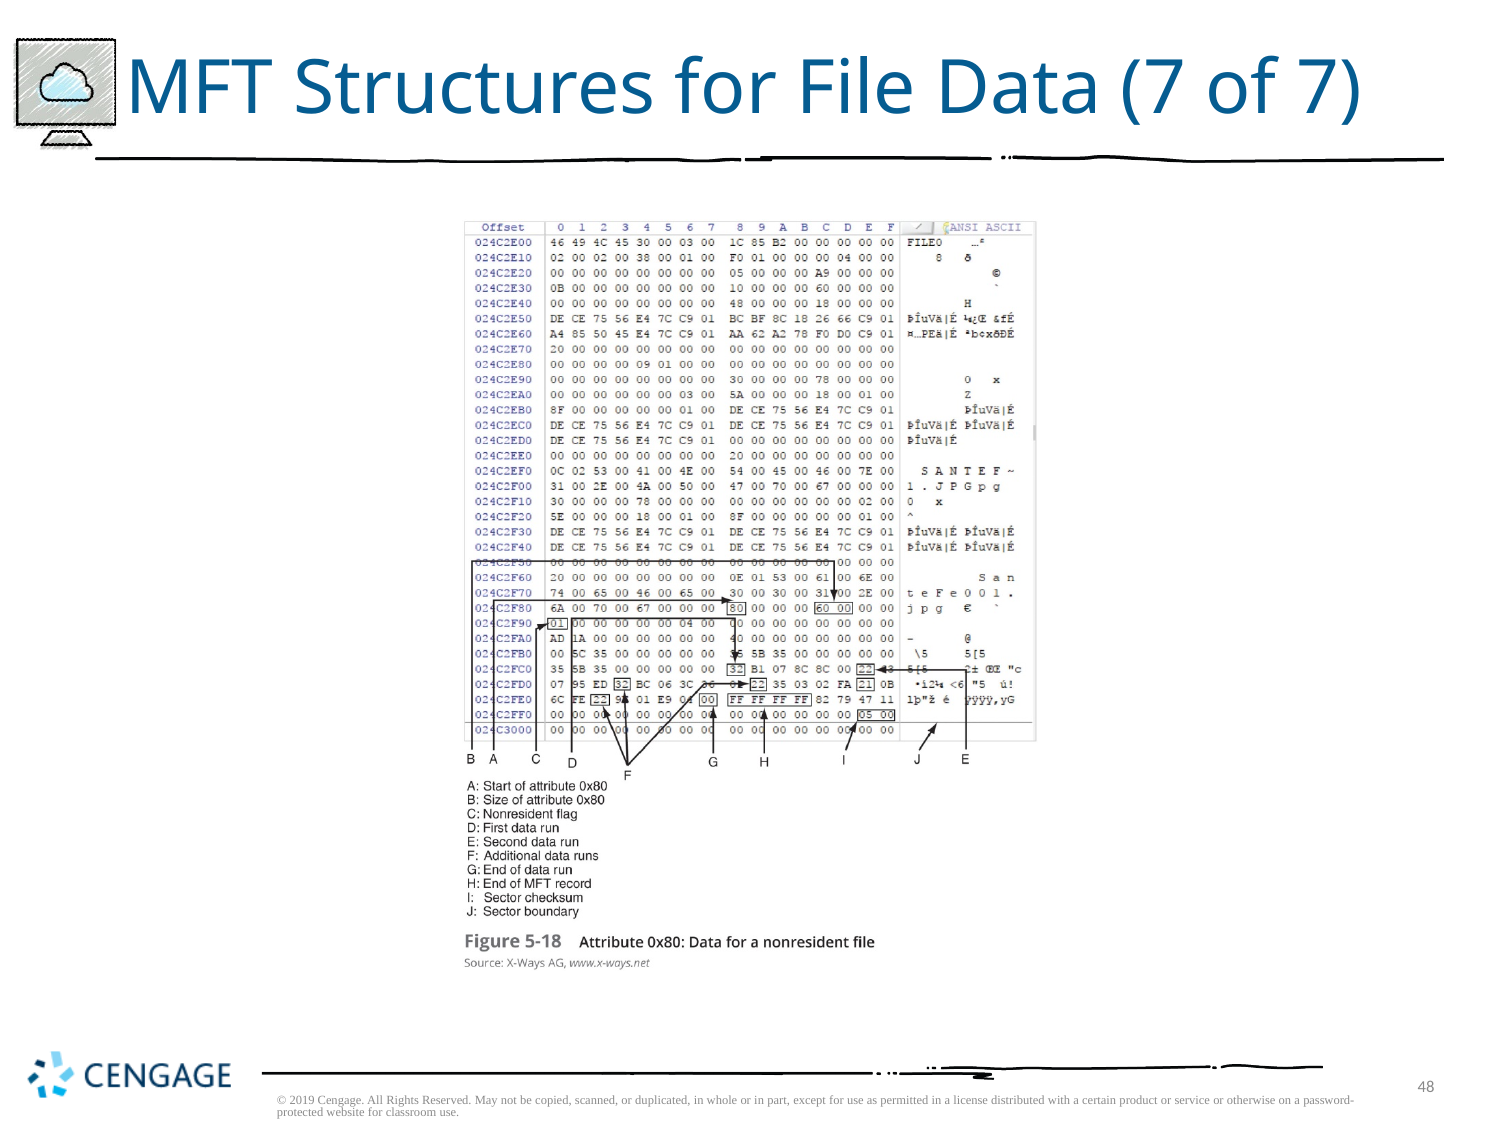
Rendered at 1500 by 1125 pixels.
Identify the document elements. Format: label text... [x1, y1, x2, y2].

slide_number 48 [1412, 1037, 1500, 1100]
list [462, 219, 1038, 971]
picture [12, 36, 117, 151]
title MFT Structures for File Data (7 of 7) [125, 66, 1442, 116]
picture [261, 1064, 1323, 1079]
picture [95, 155, 1444, 163]
picture [7, 1037, 244, 1111]
footer © 2019 Cengage. All Rights Reserved. May not be copied, scanned, or duplicated, in whole or in part, except for use as permitted in a license distributed with a certain product or service or otherwise on a password-protected website for classroom use. [261, 1079, 1375, 1120]
